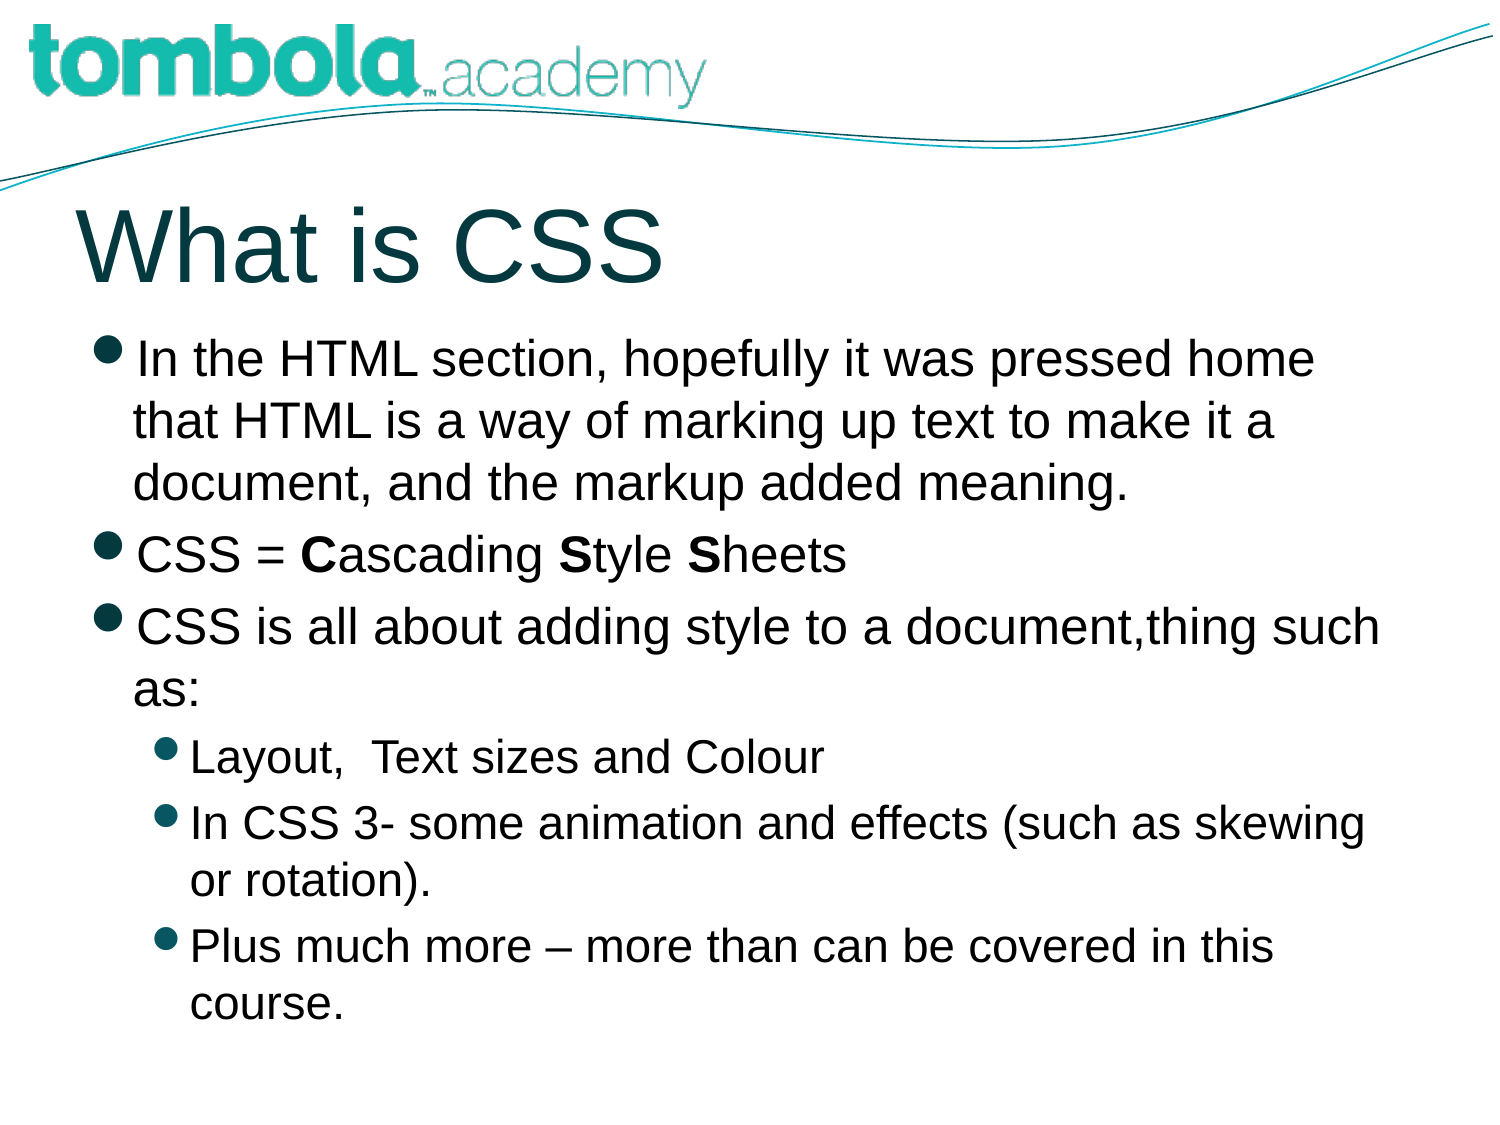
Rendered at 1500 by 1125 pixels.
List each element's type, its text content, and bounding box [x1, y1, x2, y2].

list In the HTML section, hopefully it was pressed home that HTML is a way of marking up text to make it a document, and the markup added meaning. CSS = Cascading Style Sheets CSS is all about adding style to a document,thing such as: Layout, Text sizes and Colour In CSS 3- some animation and effects (such as skewing or rotation). Plus much more – more than can be covered in this course. [75, 317, 1425, 1038]
title What is CSS [75, 115, 1425, 303]
picture [29, 24, 707, 109]
